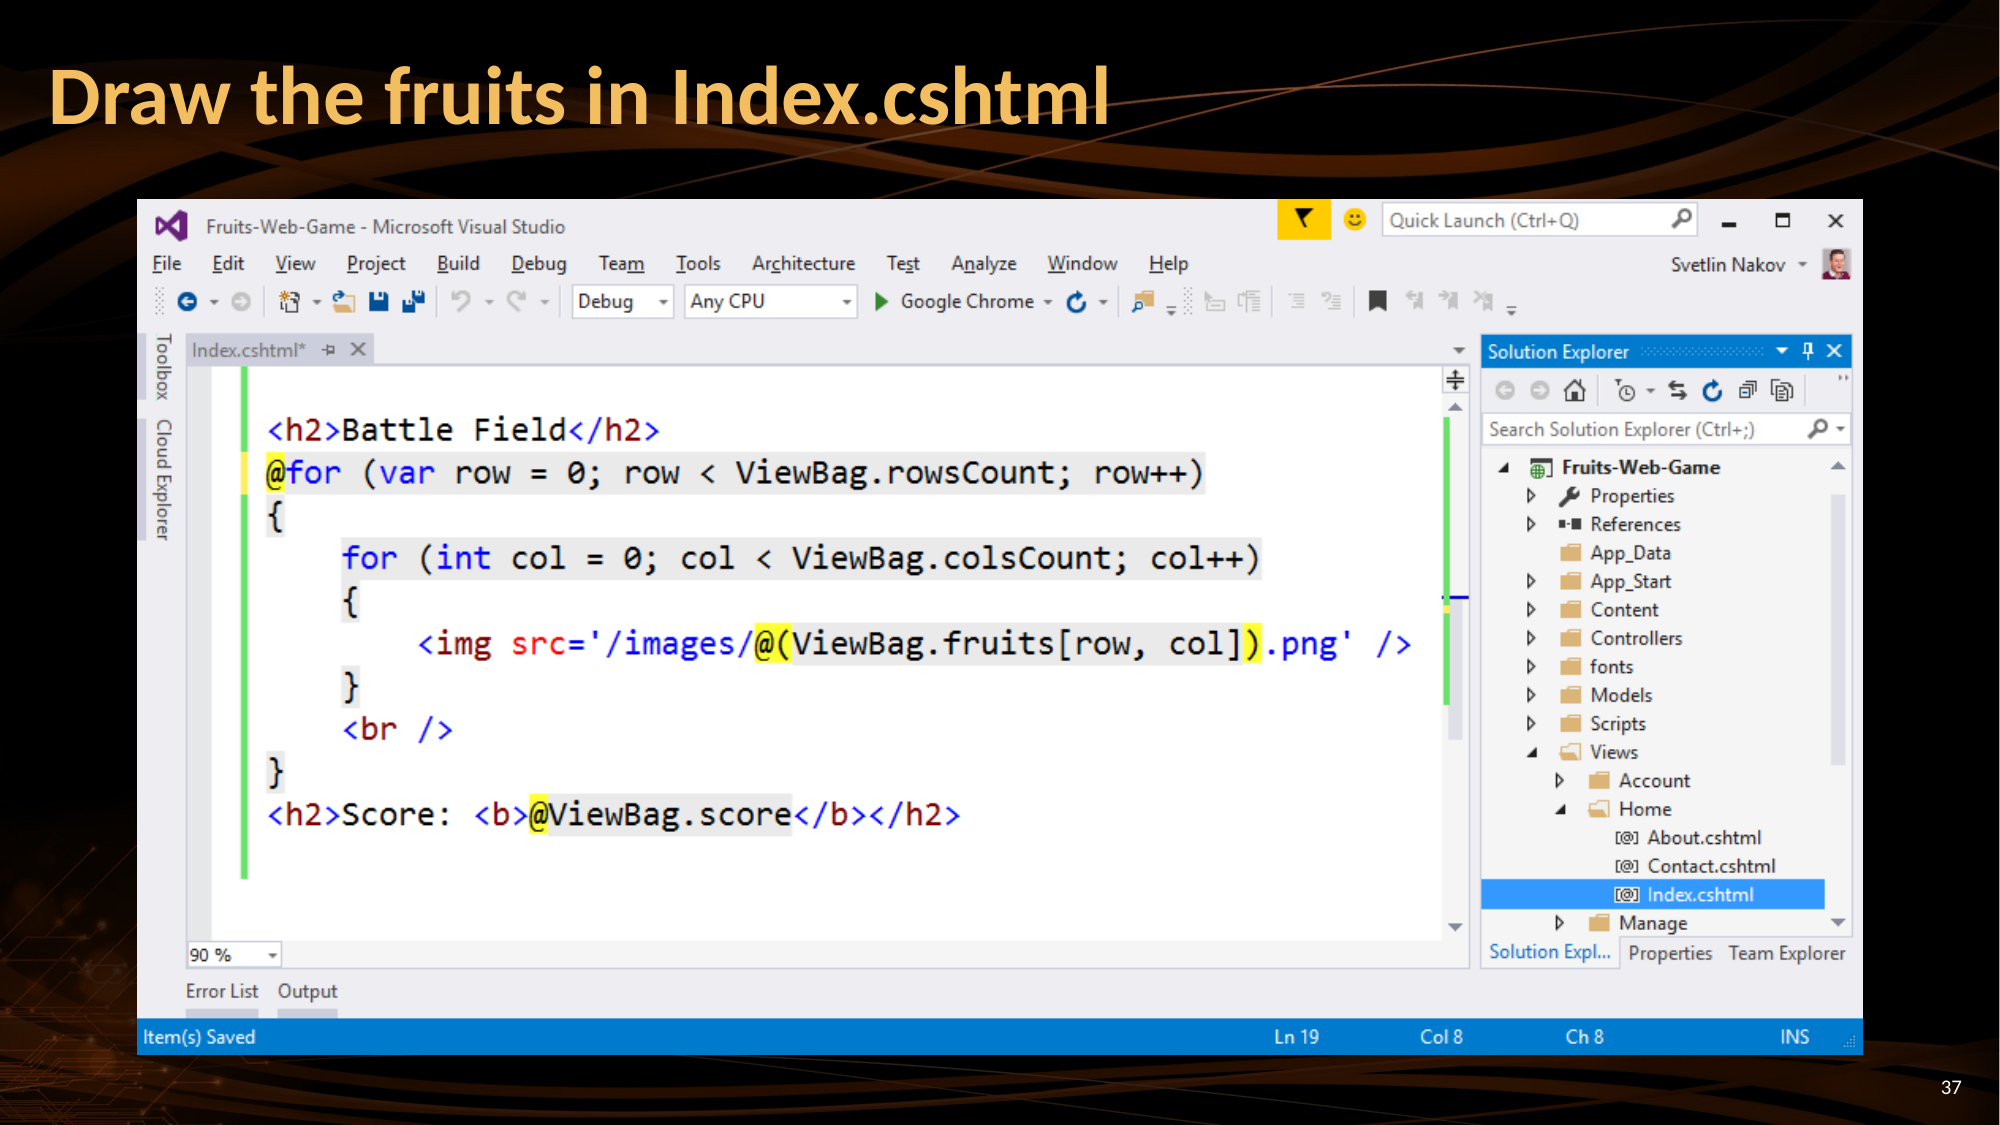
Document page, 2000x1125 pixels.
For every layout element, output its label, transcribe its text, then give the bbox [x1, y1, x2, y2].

slide_number 37 [1897, 1070, 1968, 1103]
picture [0, 0, 2000, 1125]
title Draw the fruits in Index.cshtml [30, 6, 1602, 189]
